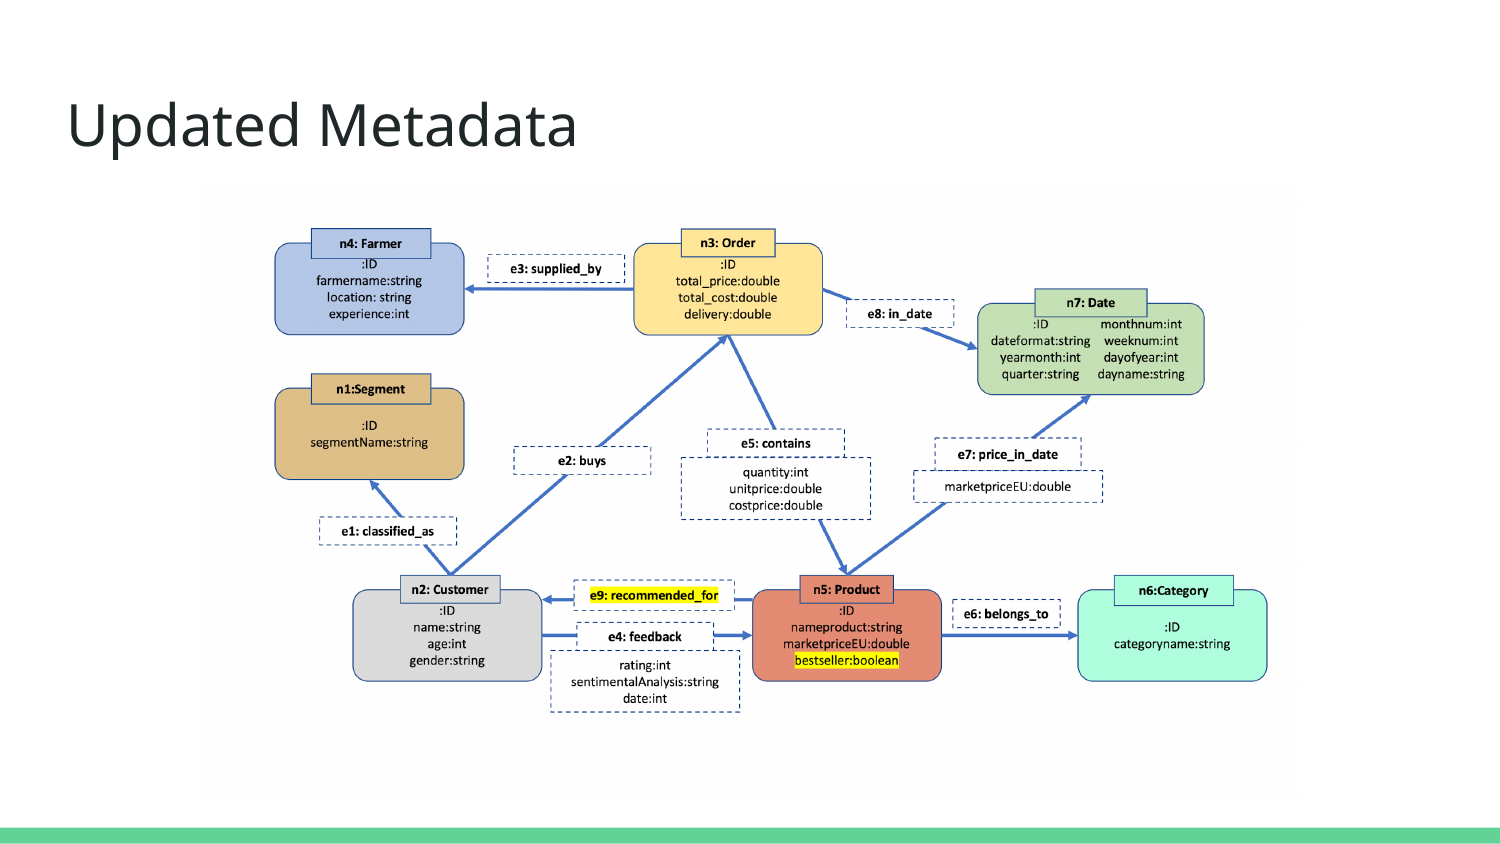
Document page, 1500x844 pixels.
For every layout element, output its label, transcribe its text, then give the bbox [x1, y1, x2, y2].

picture [197, 177, 1303, 800]
title Updated Metadata [51, 72, 1449, 167]
